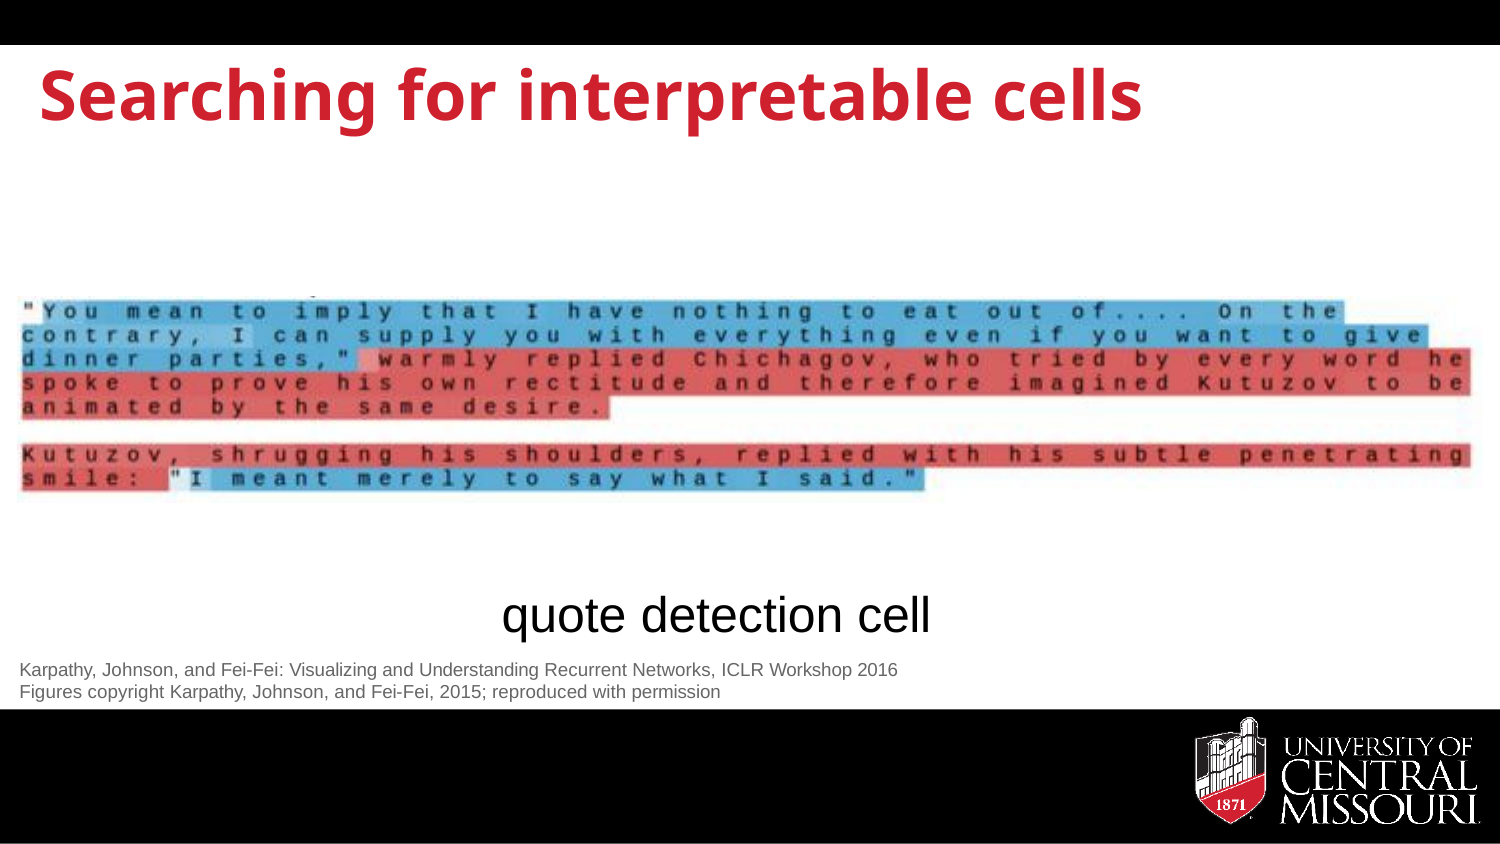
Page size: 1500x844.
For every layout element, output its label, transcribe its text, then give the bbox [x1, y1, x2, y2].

title Searching for interpretable cells [37, 49, 1250, 193]
picture [1187, 710, 1488, 832]
picture [17, 296, 1483, 504]
text_box quote detection cell [499, 580, 935, 643]
text_box Karpathy, Johnson, and Fei-Fei: Visualizing and Understanding Recurrent Networks, ICLR Workshop 2016 Figures copyright Karpathy, Johnson, and Fei-Fei, 2015; reproduced with permission [17, 657, 905, 703]
